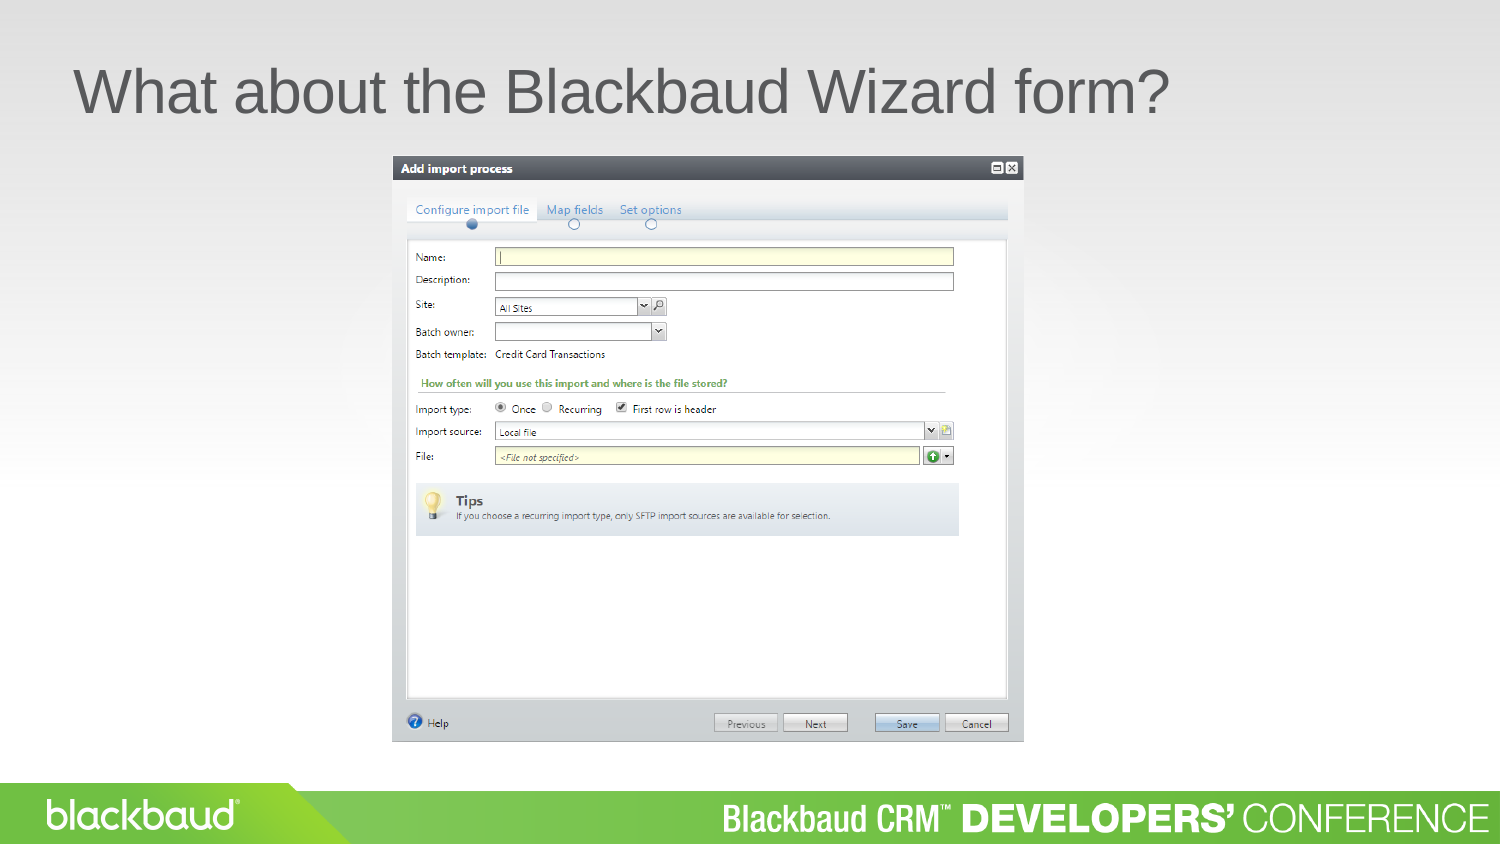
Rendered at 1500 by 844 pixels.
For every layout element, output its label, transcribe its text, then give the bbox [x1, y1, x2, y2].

picture [0, 0, 1500, 844]
text_box What about the Blackbaud Wizard form? [59, 43, 1357, 134]
